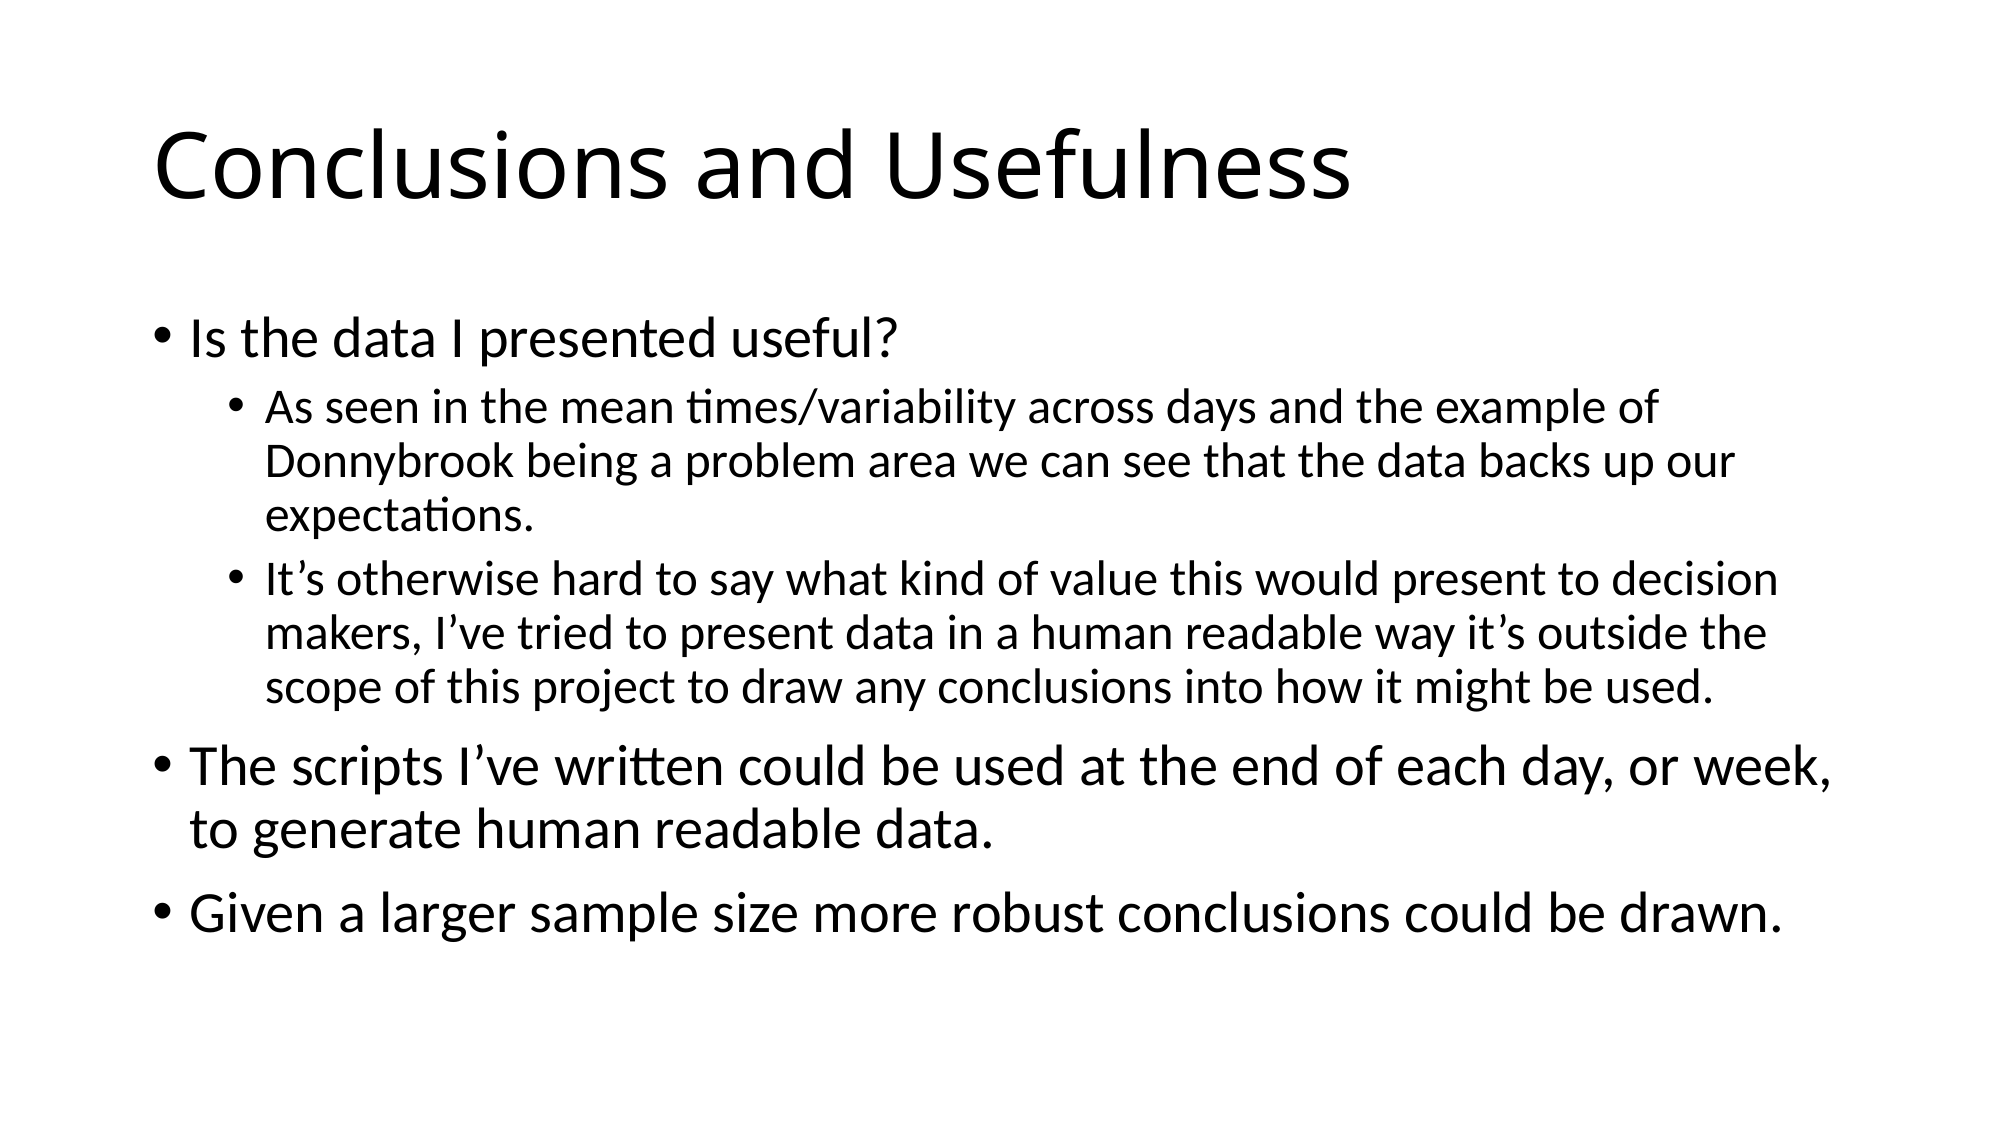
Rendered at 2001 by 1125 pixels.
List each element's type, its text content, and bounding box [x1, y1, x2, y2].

list Is the data I presented useful? As seen in the mean times/variability across days and the example of Donnybrook being a problem area we can see that the data backs up our expectations. It’s otherwise hard to say what kind of value this would present to decision makers, I’ve tried to present data in a human readable way it’s outside the scope of this project to draw any conclusions into how it might be used. The scripts I’ve written could be used at the end of each day, or week, to generate human readable data. Given a larger sample size more robust conclusions could be drawn. [137, 299, 1863, 1014]
title Conclusions and Usefulness [137, 59, 1863, 278]
